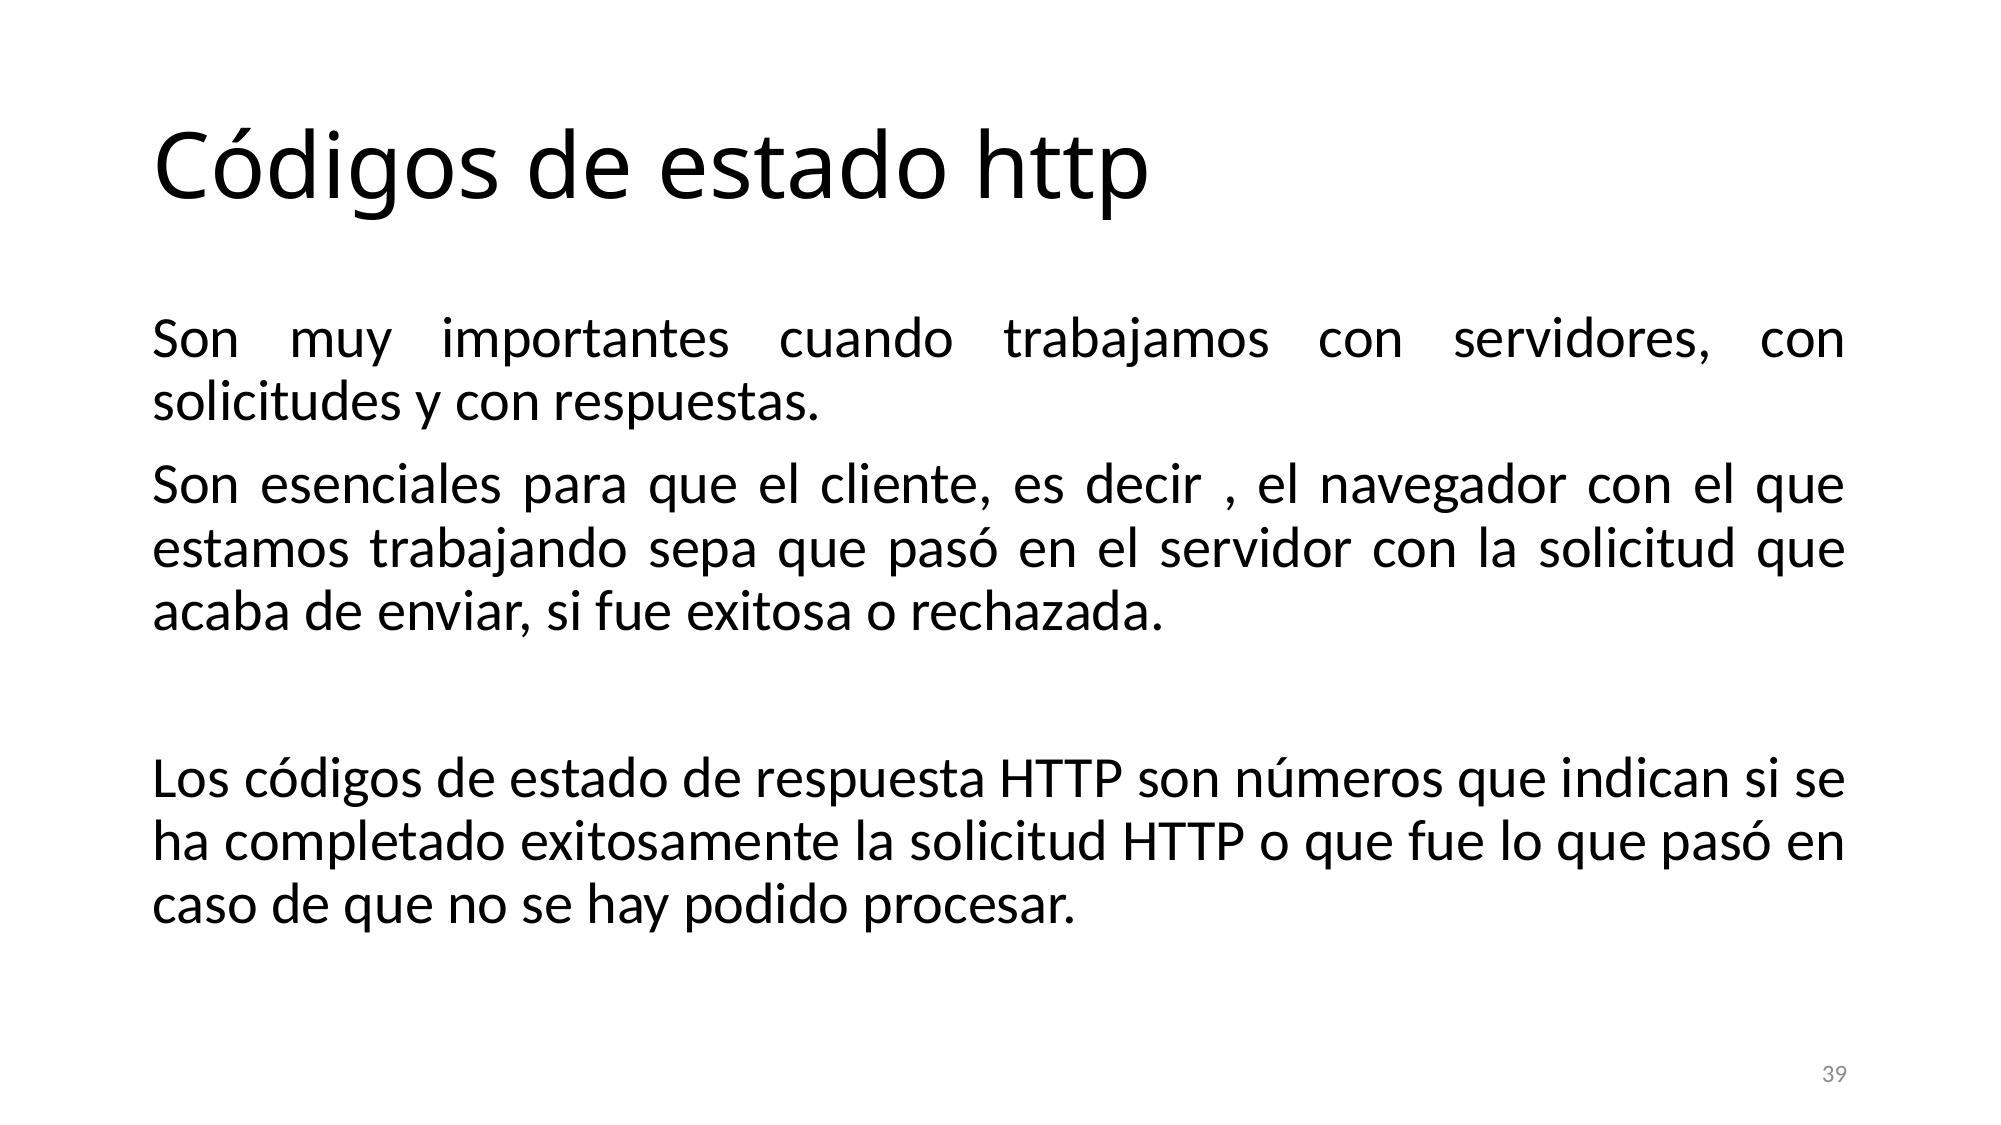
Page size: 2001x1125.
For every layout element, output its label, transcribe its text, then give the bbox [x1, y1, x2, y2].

title Códigos de estado http [137, 59, 1863, 278]
slide_number 39 [1412, 1042, 1863, 1103]
list Son muy importantes cuando trabajamos con servidores, con solicitudes y con respuestas. Son esenciales para que el cliente, es decir , el navegador con el que estamos trabajando sepa que pasó en el servidor con la solicitud que acaba de enviar, si fue exitosa o rechazada. Los códigos de estado de respuesta HTTP son números que indican si se ha completado exitosamente la solicitud HTTP o que fue lo que pasó en caso de que no se hay podido procesar. [137, 299, 1863, 1014]
